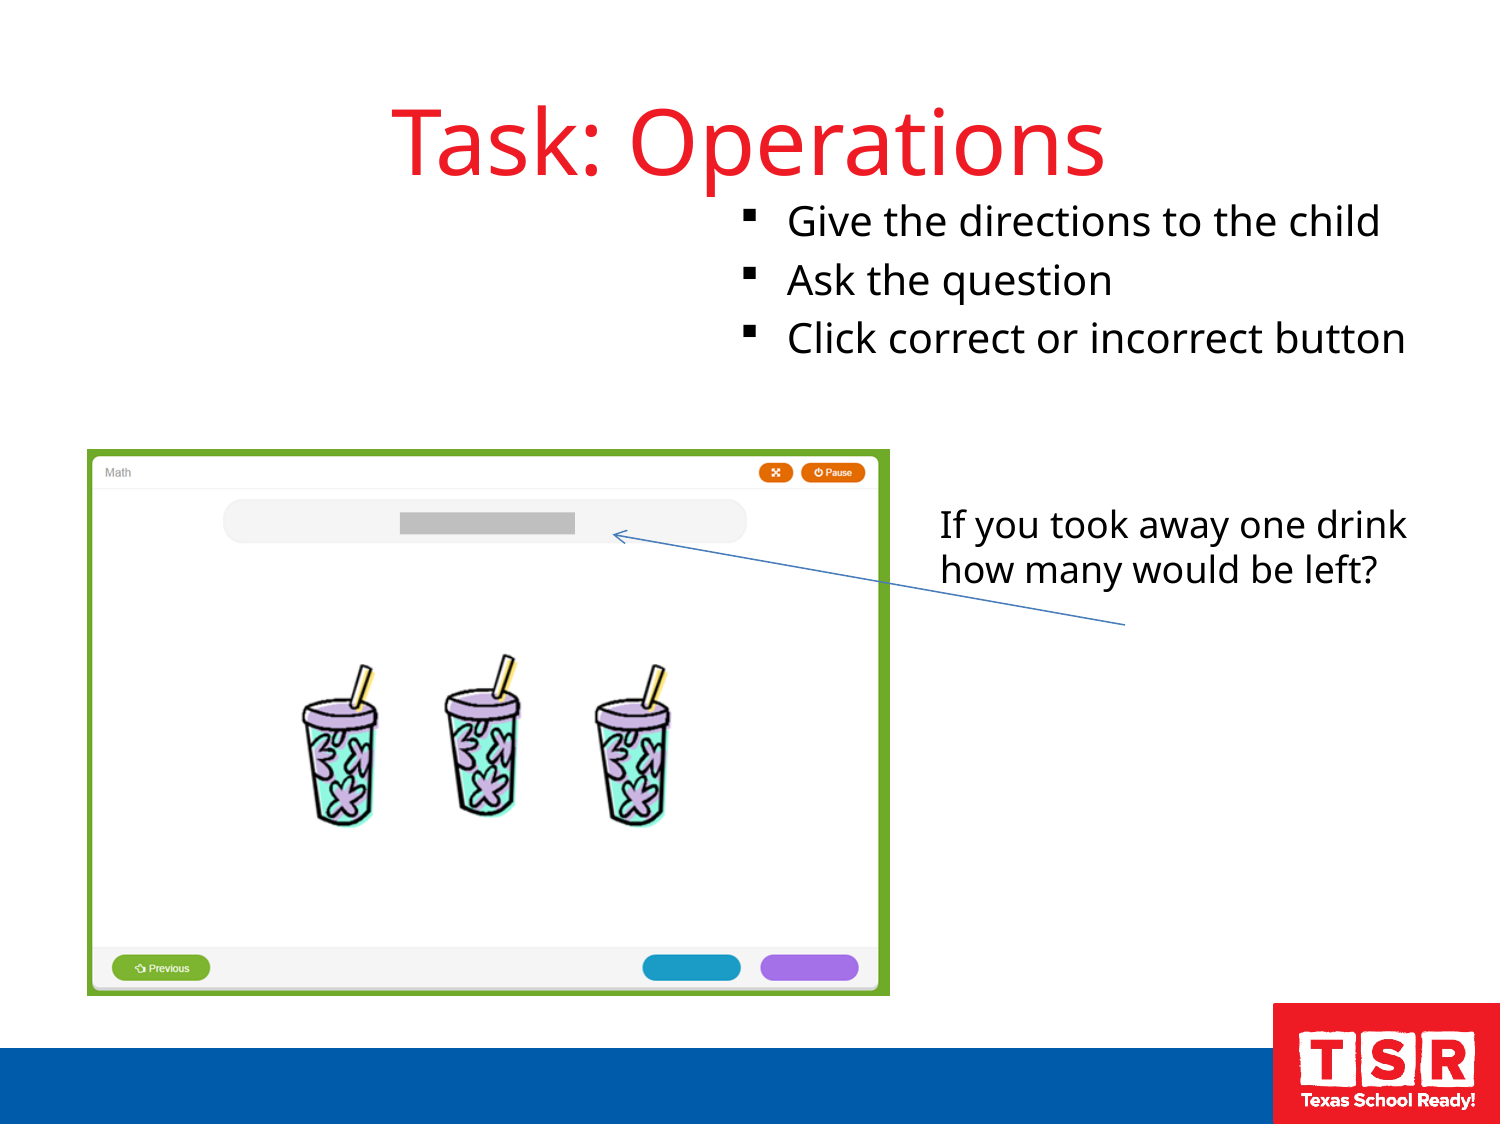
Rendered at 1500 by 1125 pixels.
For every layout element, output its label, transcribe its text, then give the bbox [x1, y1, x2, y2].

picture [87, 449, 890, 997]
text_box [612, 534, 1126, 626]
picture [1299, 1031, 1475, 1110]
title Task: Operations [75, 45, 1425, 233]
text_box If you took away one drink how many would be left? [924, 493, 1475, 599]
list Give the directions to the child Ask the question Click correct or incorrect button [650, 187, 1488, 388]
